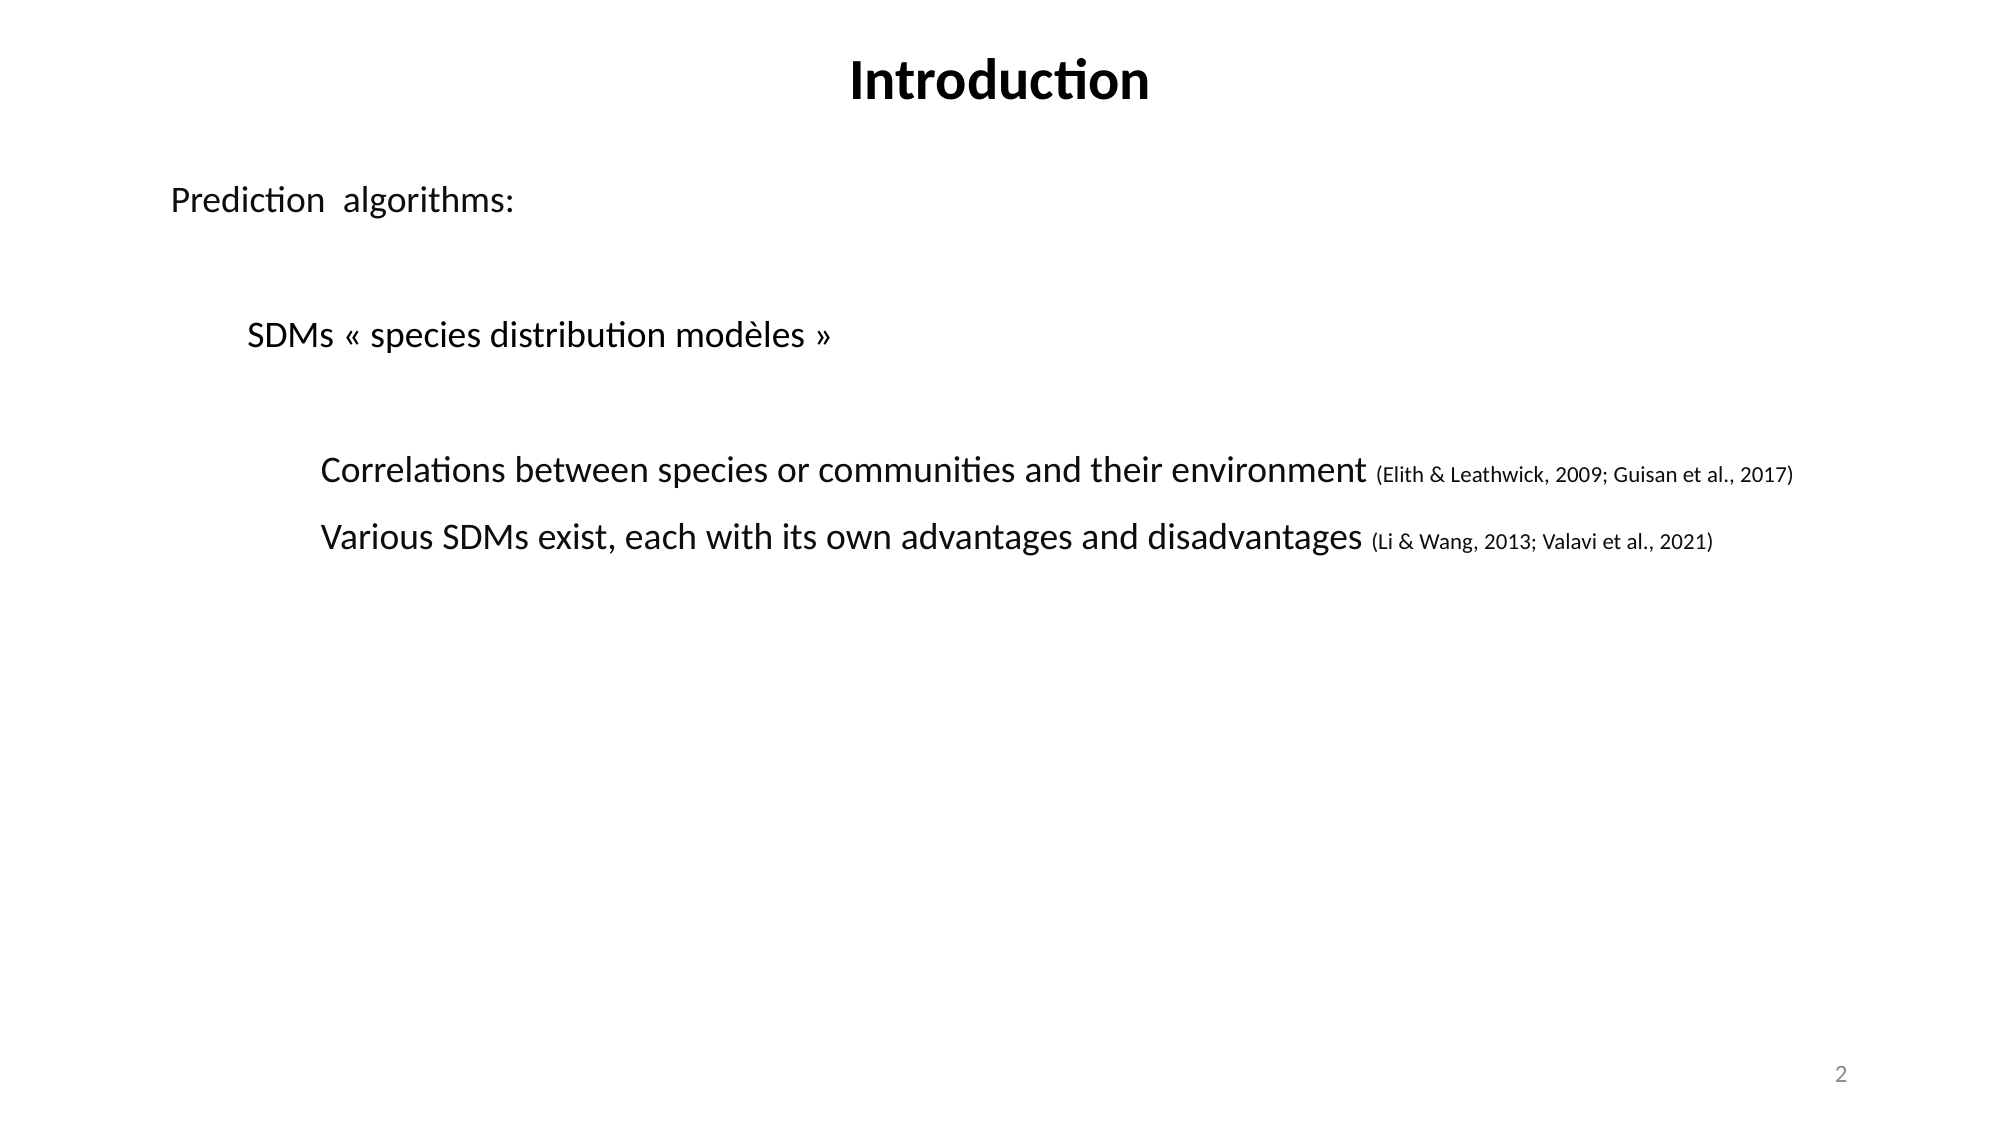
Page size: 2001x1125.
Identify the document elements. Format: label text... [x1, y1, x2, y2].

text_box Prediction algorithms: SDMs « species distribution modèles » Correlations between species or communities and their environment (Elith & Leathwick, 2009; Guisan et al., 2017) Various SDMs exist, each with its own advantages and disadvantages (Li & Wang, 2013; Valavi et al., 2021) [156, 145, 1904, 565]
slide_number 2 [1412, 1042, 1863, 1103]
text_box Introduction [0, 33, 2000, 119]
